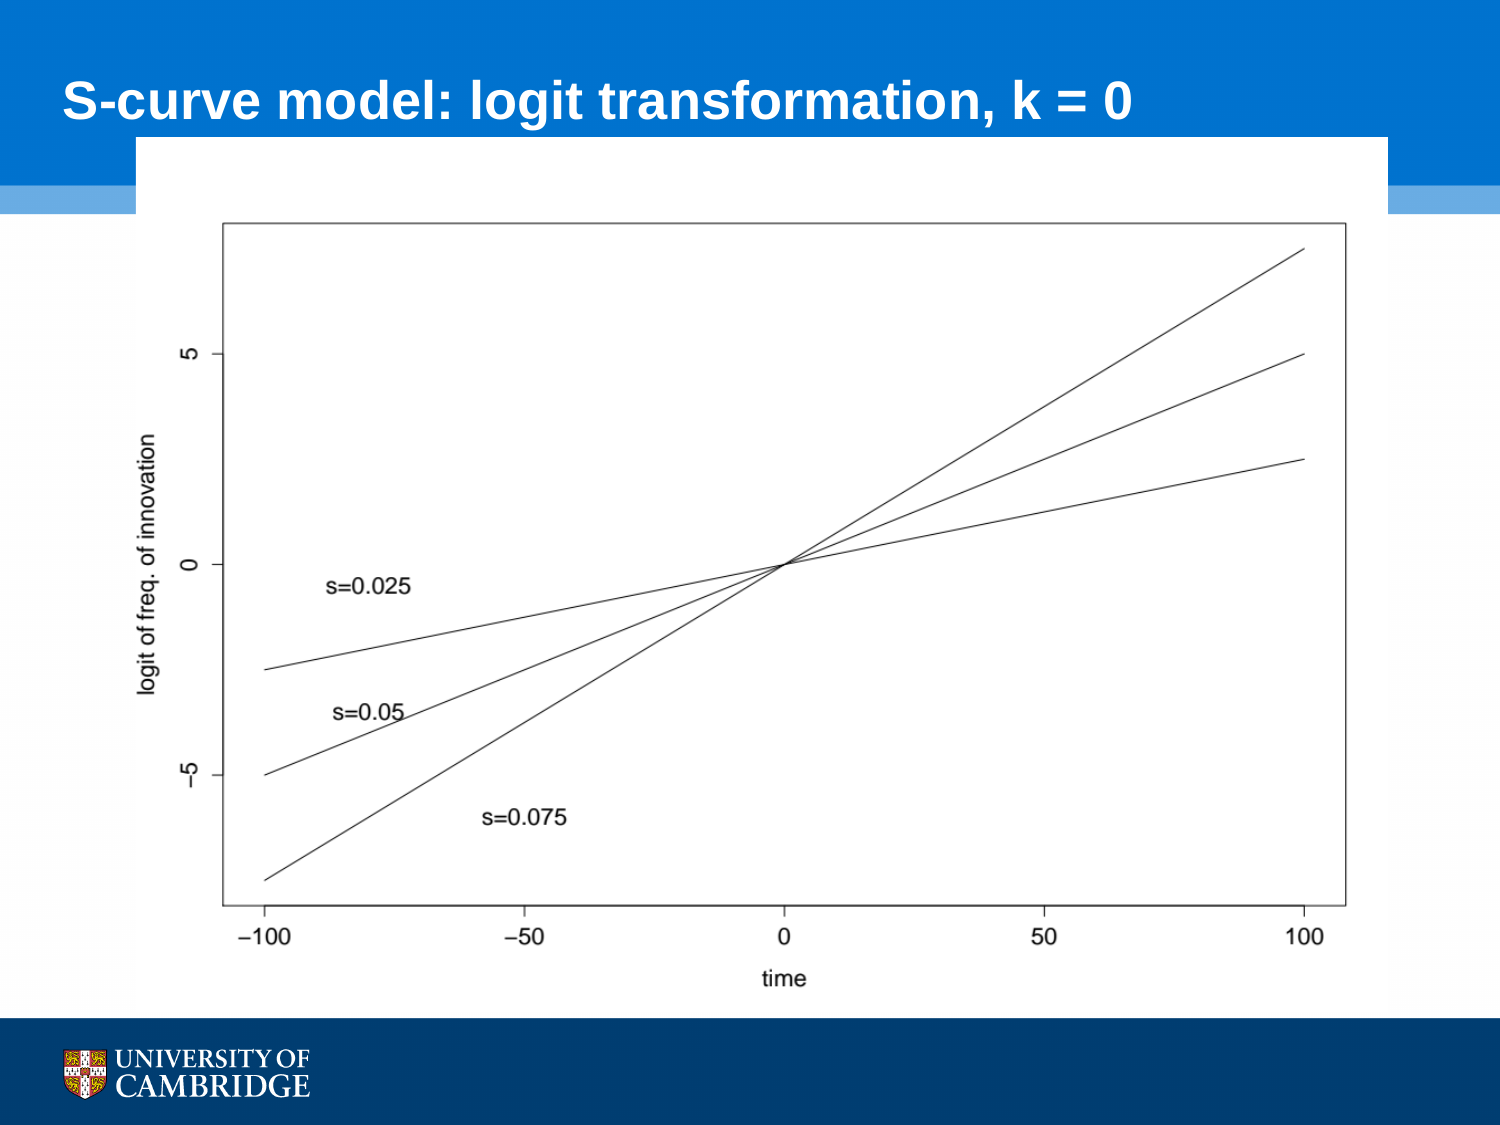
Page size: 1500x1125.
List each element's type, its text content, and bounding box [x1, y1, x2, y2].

title S-curve model: logit transformation, k = 0 [63, 65, 1437, 135]
picture [0, 0, 1500, 1125]
